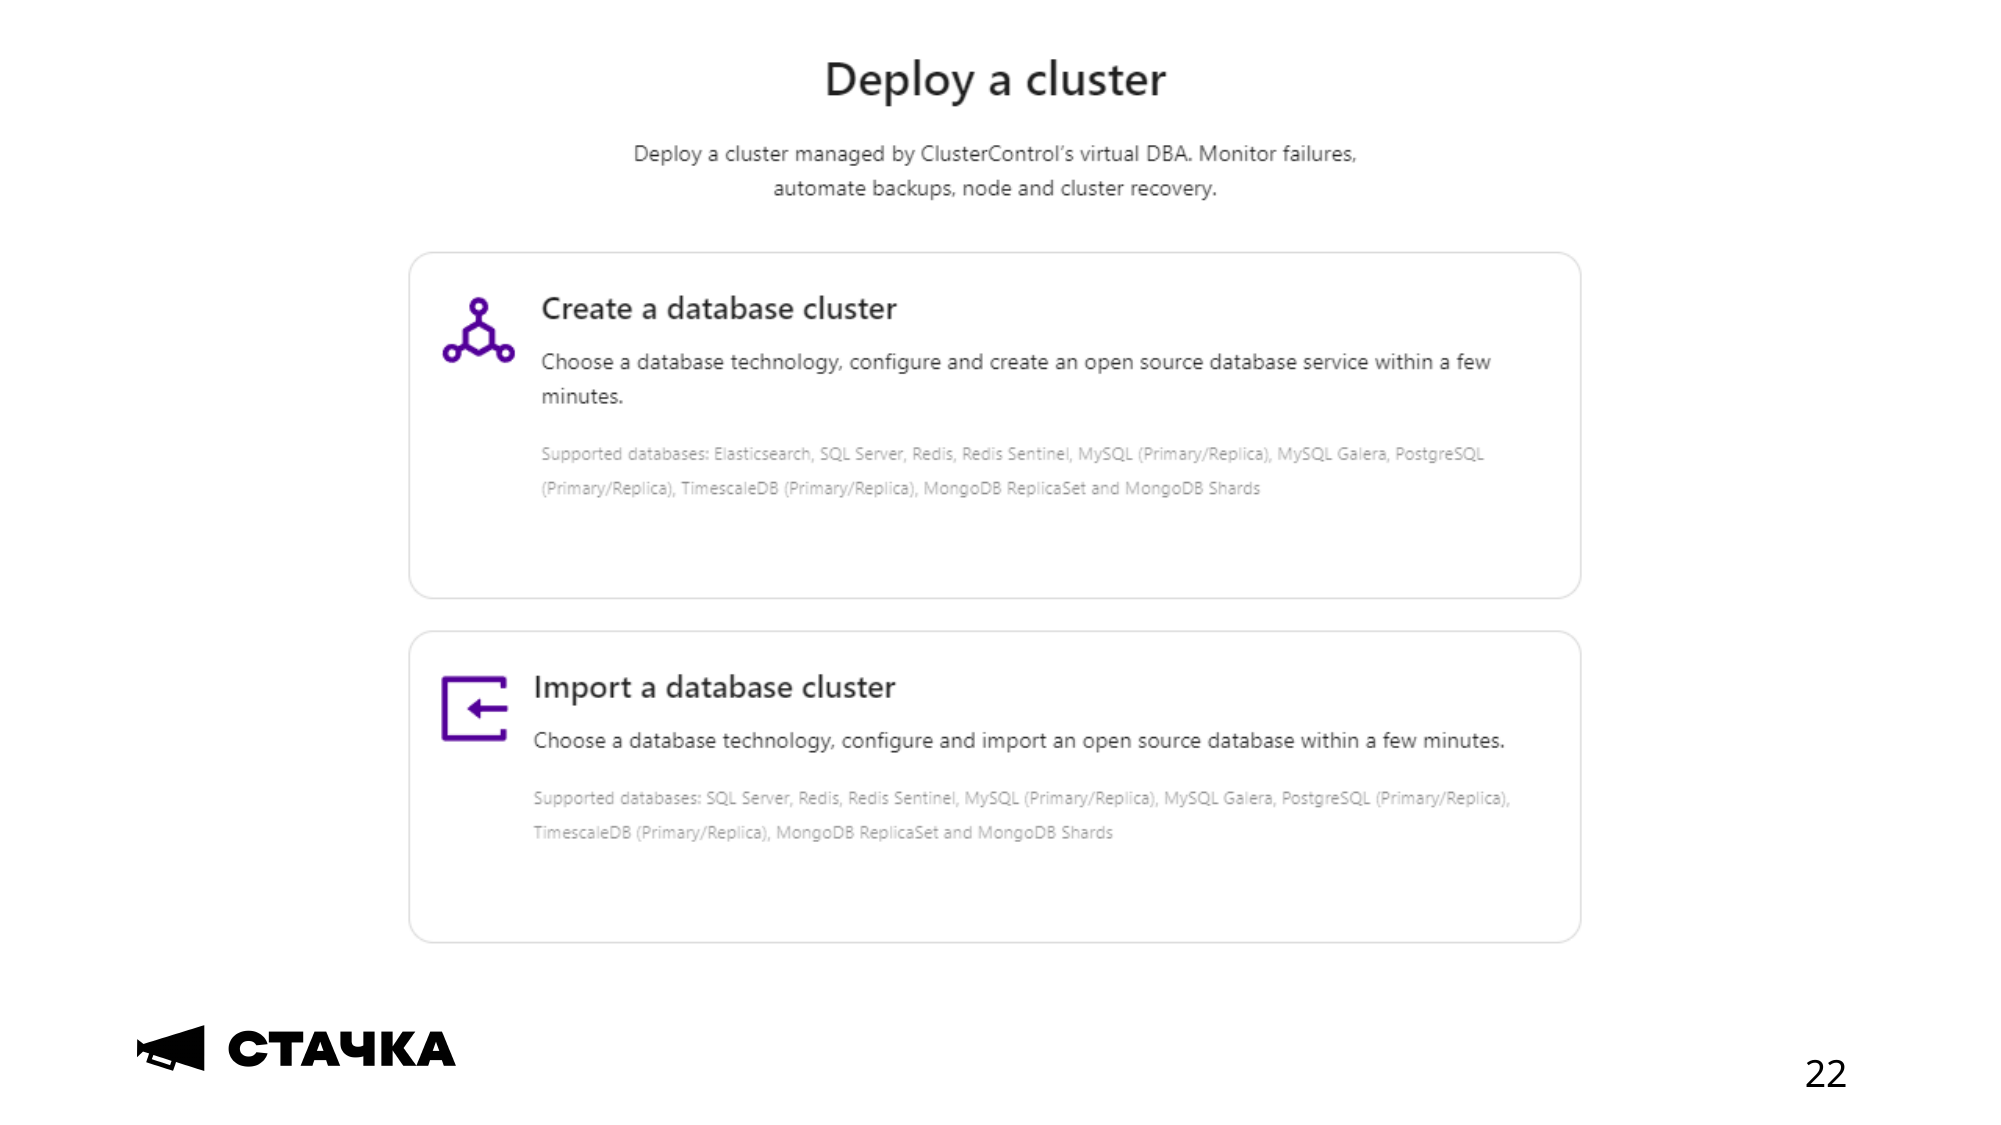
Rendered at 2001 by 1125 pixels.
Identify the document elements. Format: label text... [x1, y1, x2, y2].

picture [379, 22, 1621, 964]
picture [137, 1022, 456, 1073]
slide_number 23 [1412, 1042, 1863, 1103]
